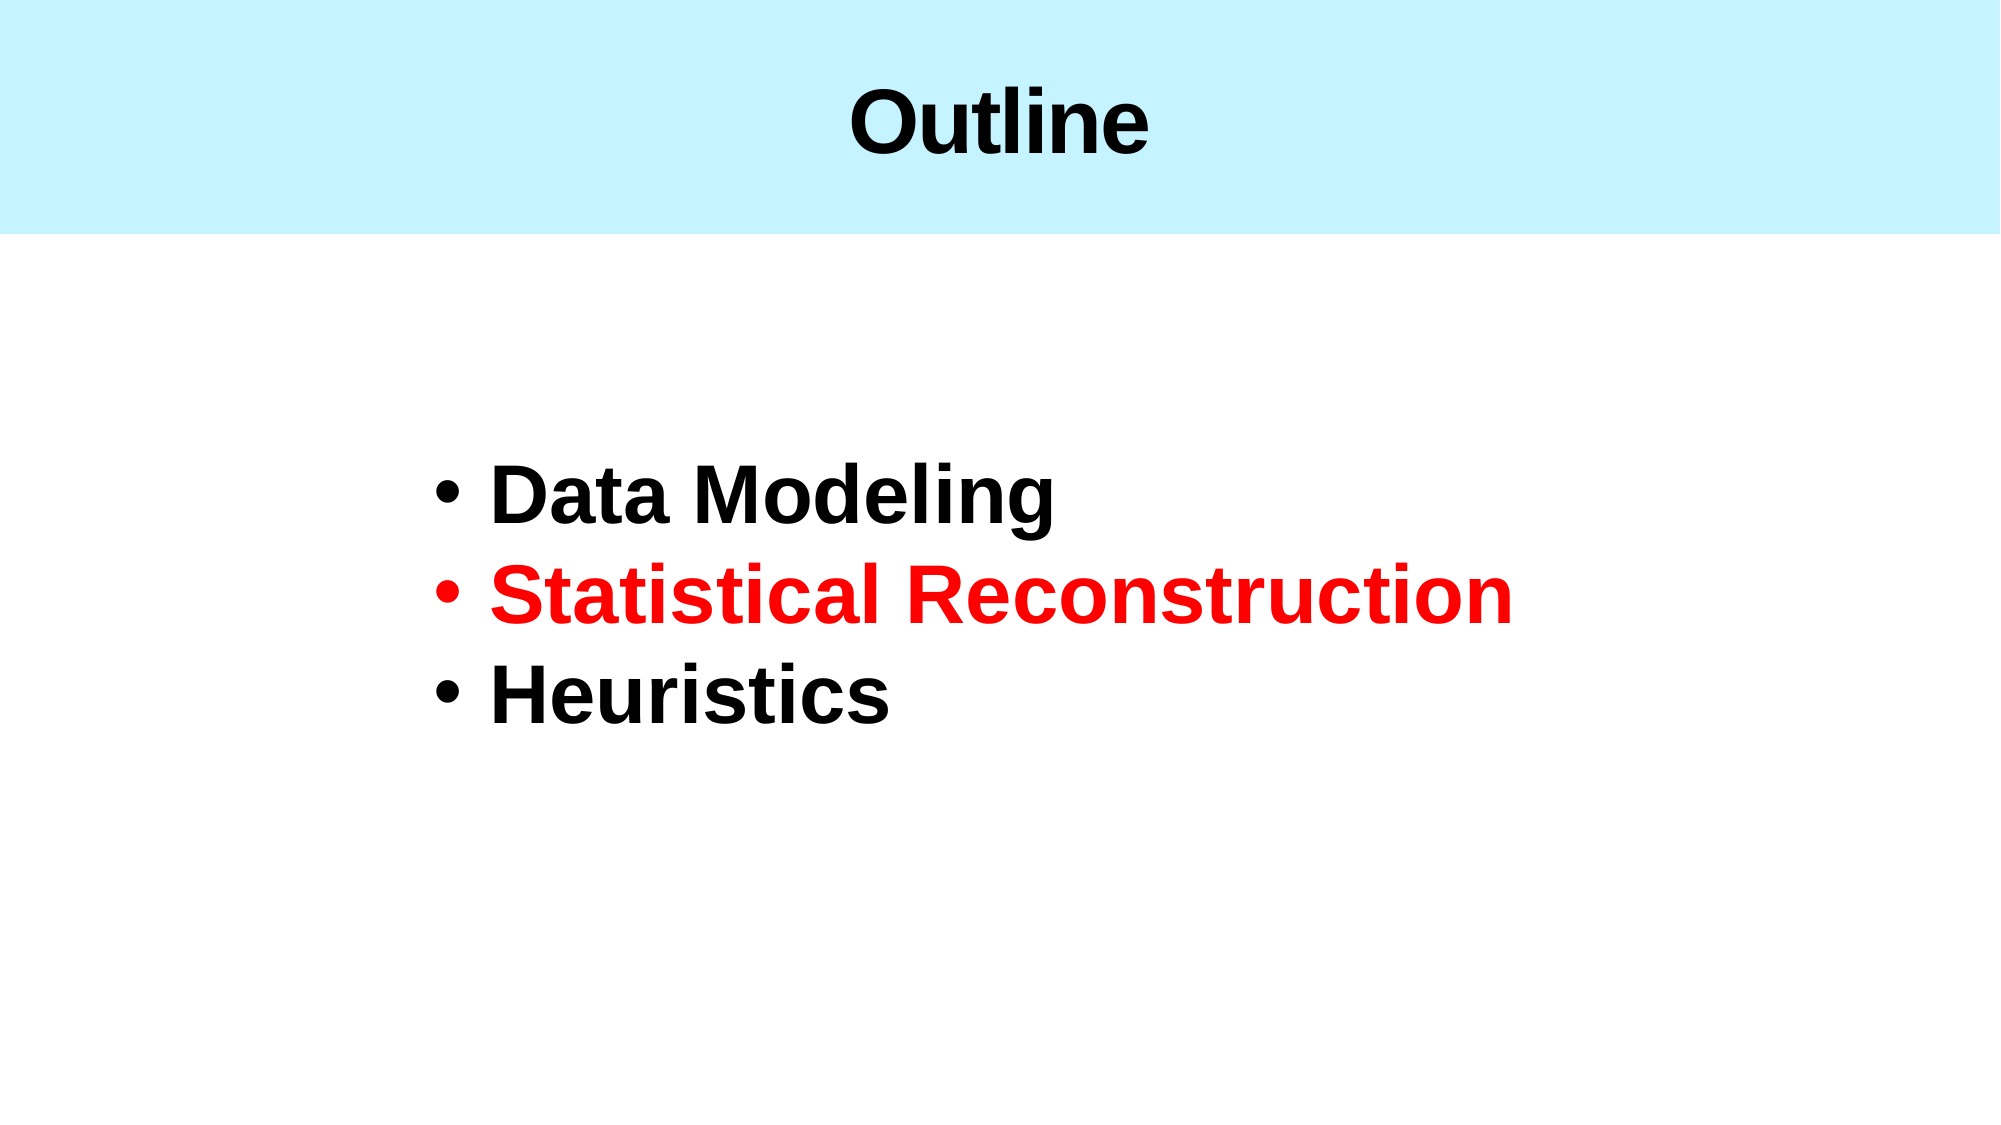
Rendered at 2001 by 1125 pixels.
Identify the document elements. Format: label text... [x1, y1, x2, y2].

text_box Data Modeling Statistical Reconstruction Heuristics [418, 433, 1582, 748]
title Outline [0, 0, 2000, 234]
